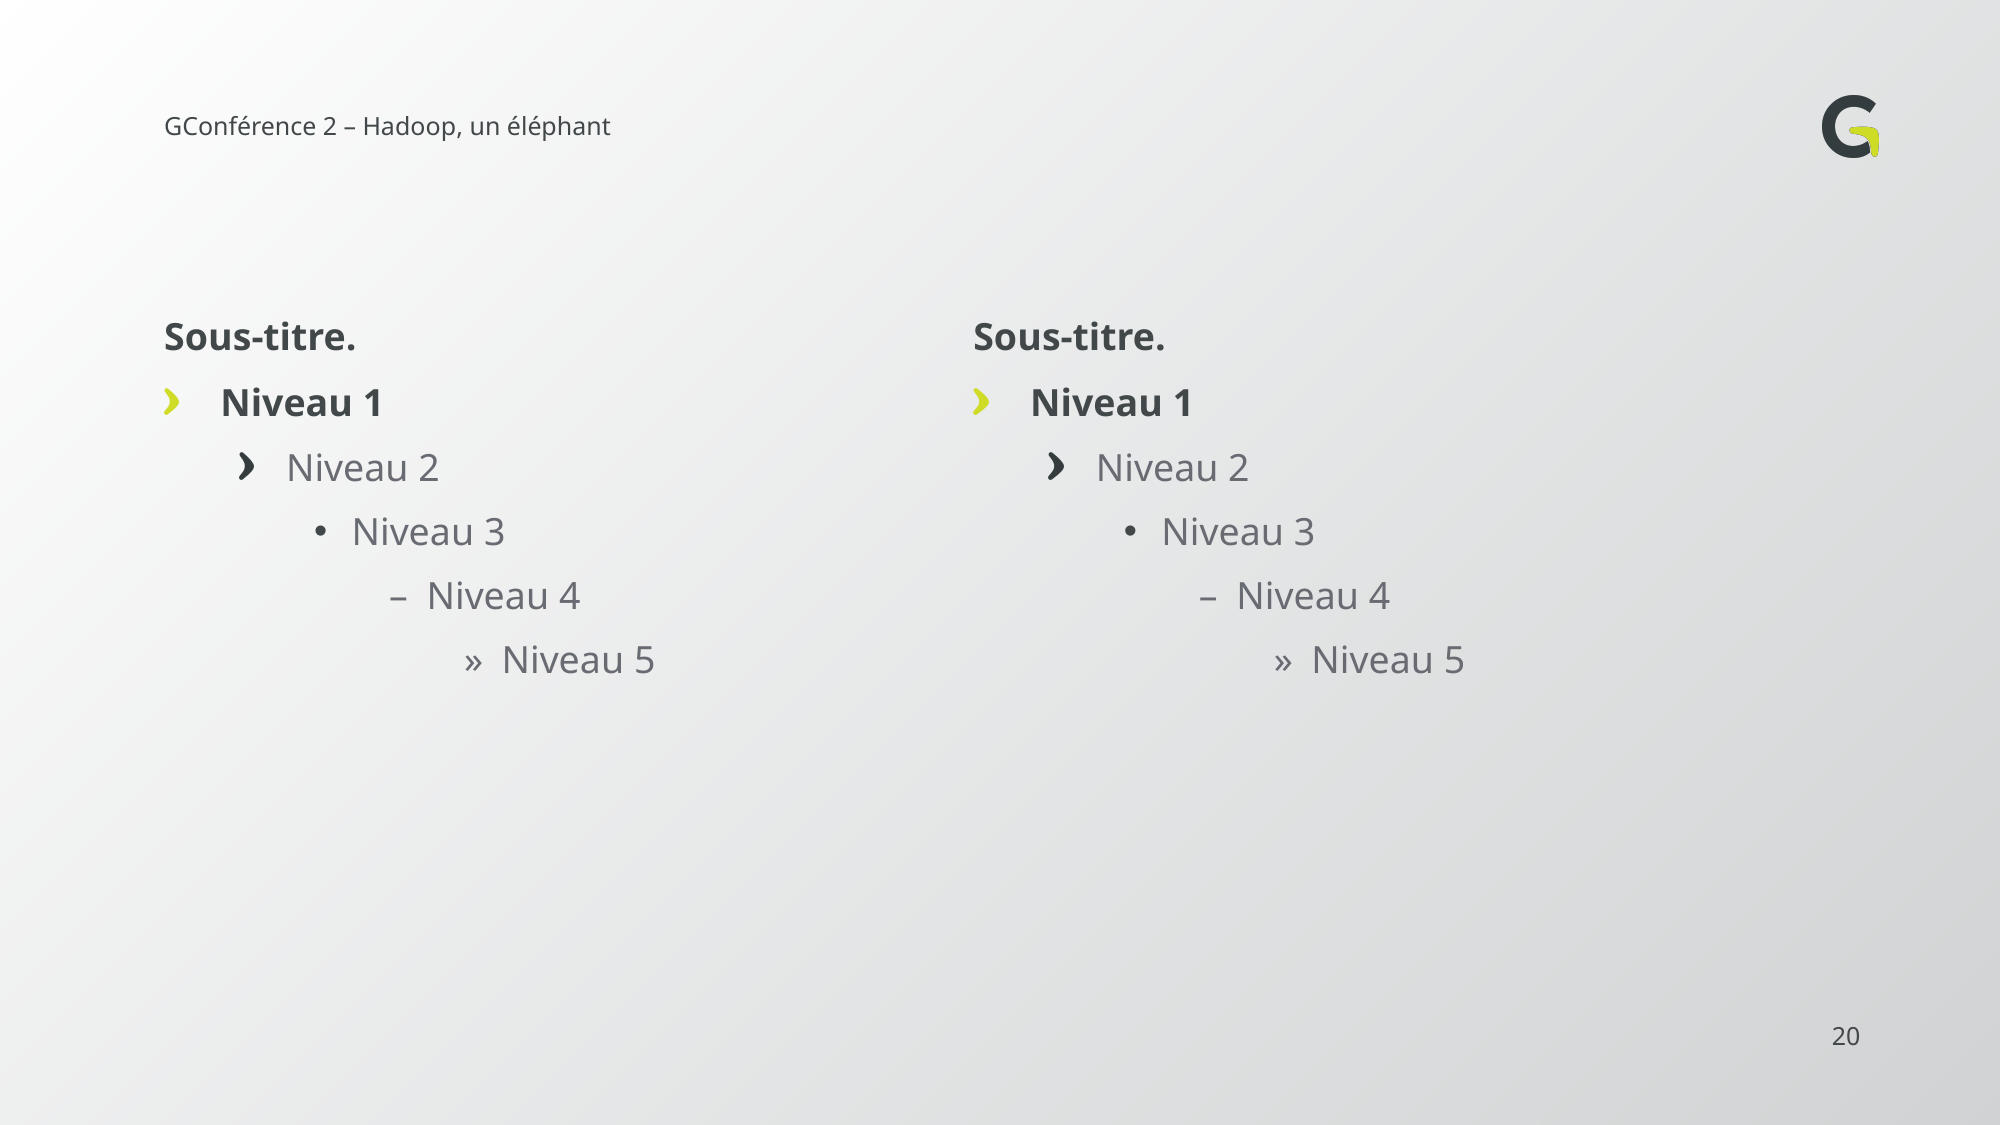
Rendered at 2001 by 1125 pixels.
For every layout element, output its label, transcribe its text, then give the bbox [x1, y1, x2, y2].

subtitle Sous-titre. [149, 296, 894, 362]
slide_number 20 [1783, 1013, 1876, 1059]
list Sous-titre. [958, 296, 1703, 363]
picture [1048, 452, 1064, 480]
picture [973, 388, 989, 415]
list Niveau 1 Niveau 2 Niveau 3 Niveau 4 Niveau 5 [149, 362, 894, 976]
picture [164, 388, 179, 415]
picture [239, 452, 254, 480]
picture [1822, 95, 1879, 158]
list Niveau 1 Niveau 2 Niveau 3 Niveau 4 Niveau 5 [959, 362, 1703, 976]
